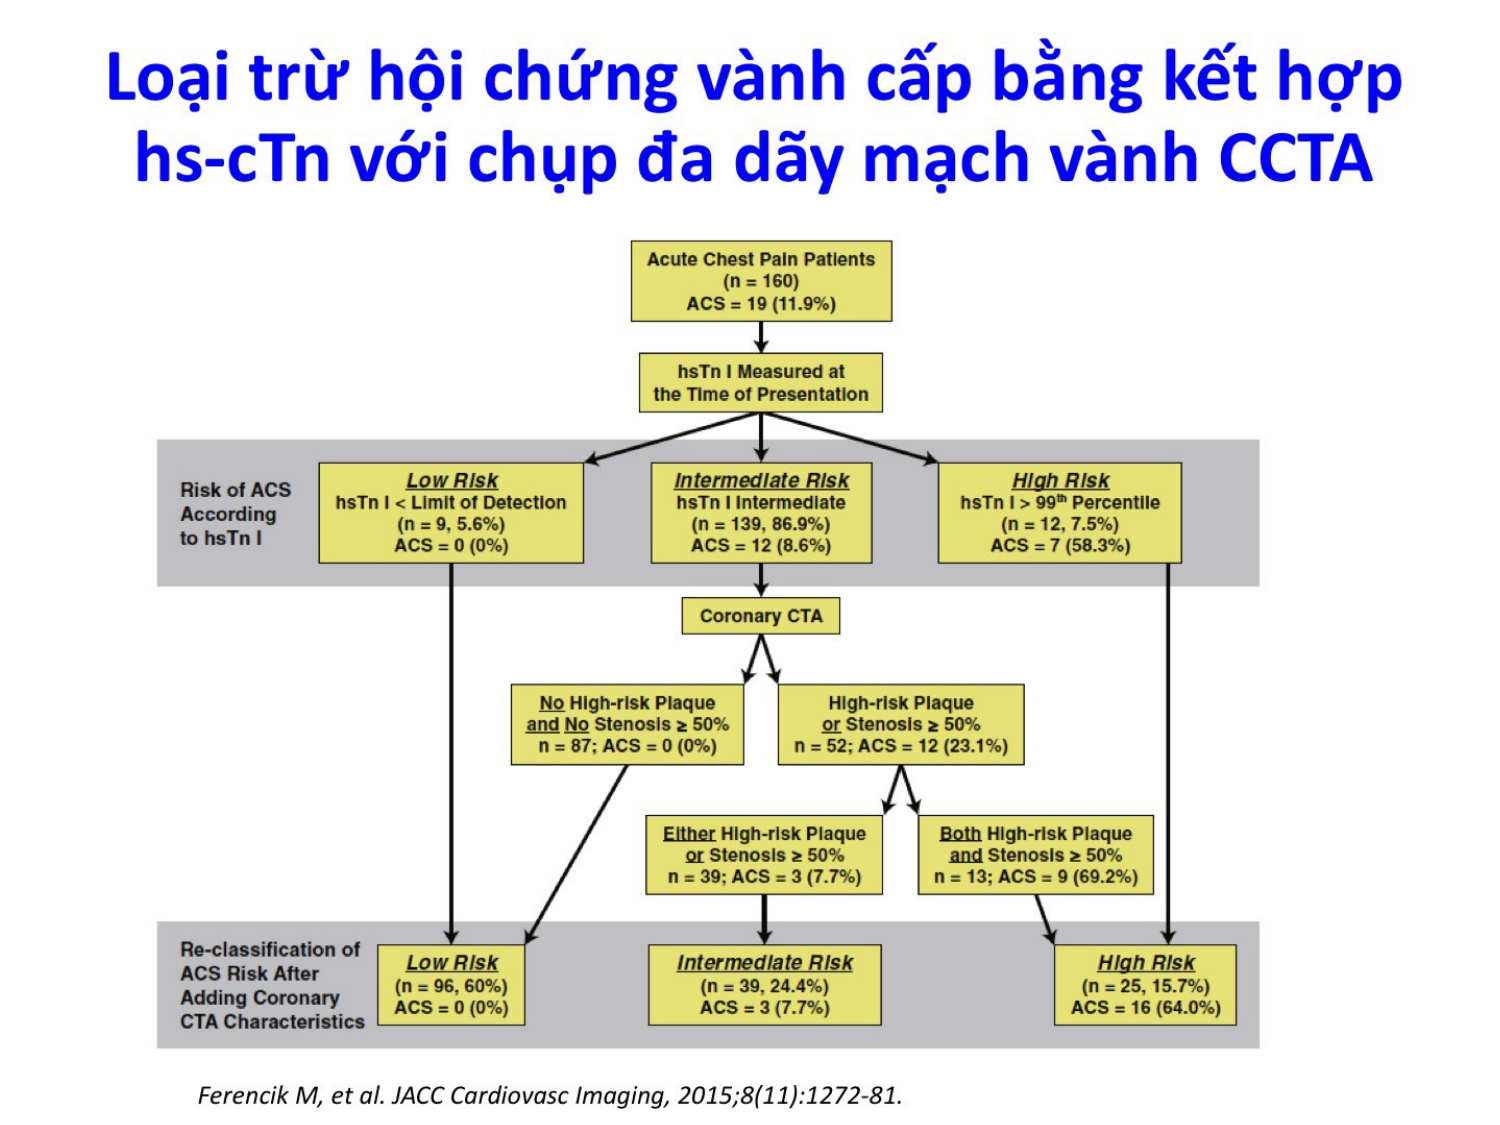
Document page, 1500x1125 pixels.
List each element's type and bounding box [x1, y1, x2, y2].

text_box [99, 33, 1417, 1109]
